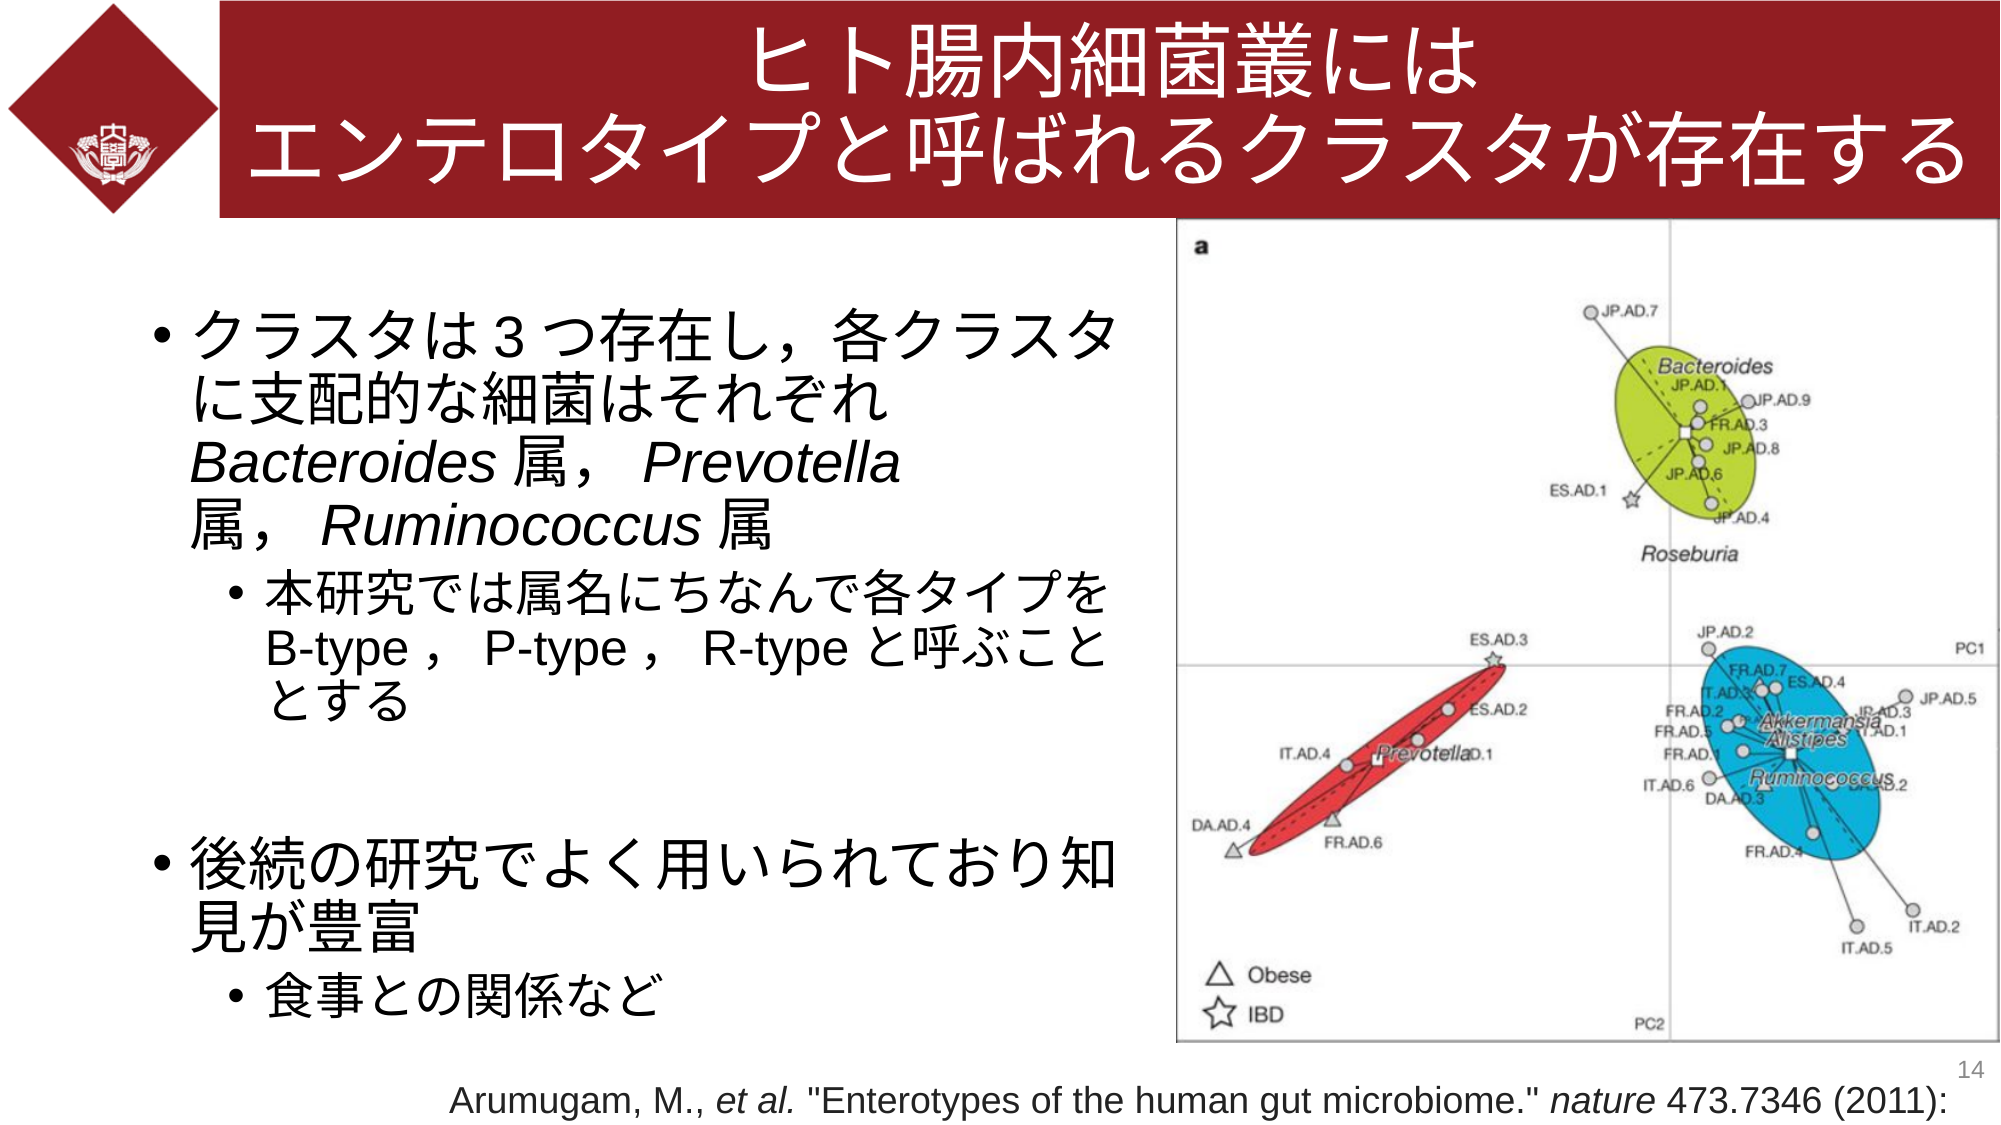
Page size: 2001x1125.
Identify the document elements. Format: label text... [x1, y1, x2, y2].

list クラスタは3つ存在し，各クラスタに支配的な細菌はそれぞれBacteroides属，Prevotella属，Ruminococcus属 本研究では属名にちなんで各タイプをB-type，P-type，R-typeと呼ぶこととする 後続の研究でよく用いられており知見が豊富 食事との関係など [137, 299, 1155, 1125]
title ヒト腸内細菌叢には エンテロタイプと呼ばれるクラスタが存在する [219, 0, 2000, 218]
slide_number 14 [1550, 1043, 2000, 1068]
picture [1176, 217, 2000, 1043]
text_box Arumugam, M., et al. "Enterotypes of the human gut microbiome." nature 473.7346 (2011): 174-180. [434, 1068, 2000, 1125]
picture [0, 0, 224, 221]
